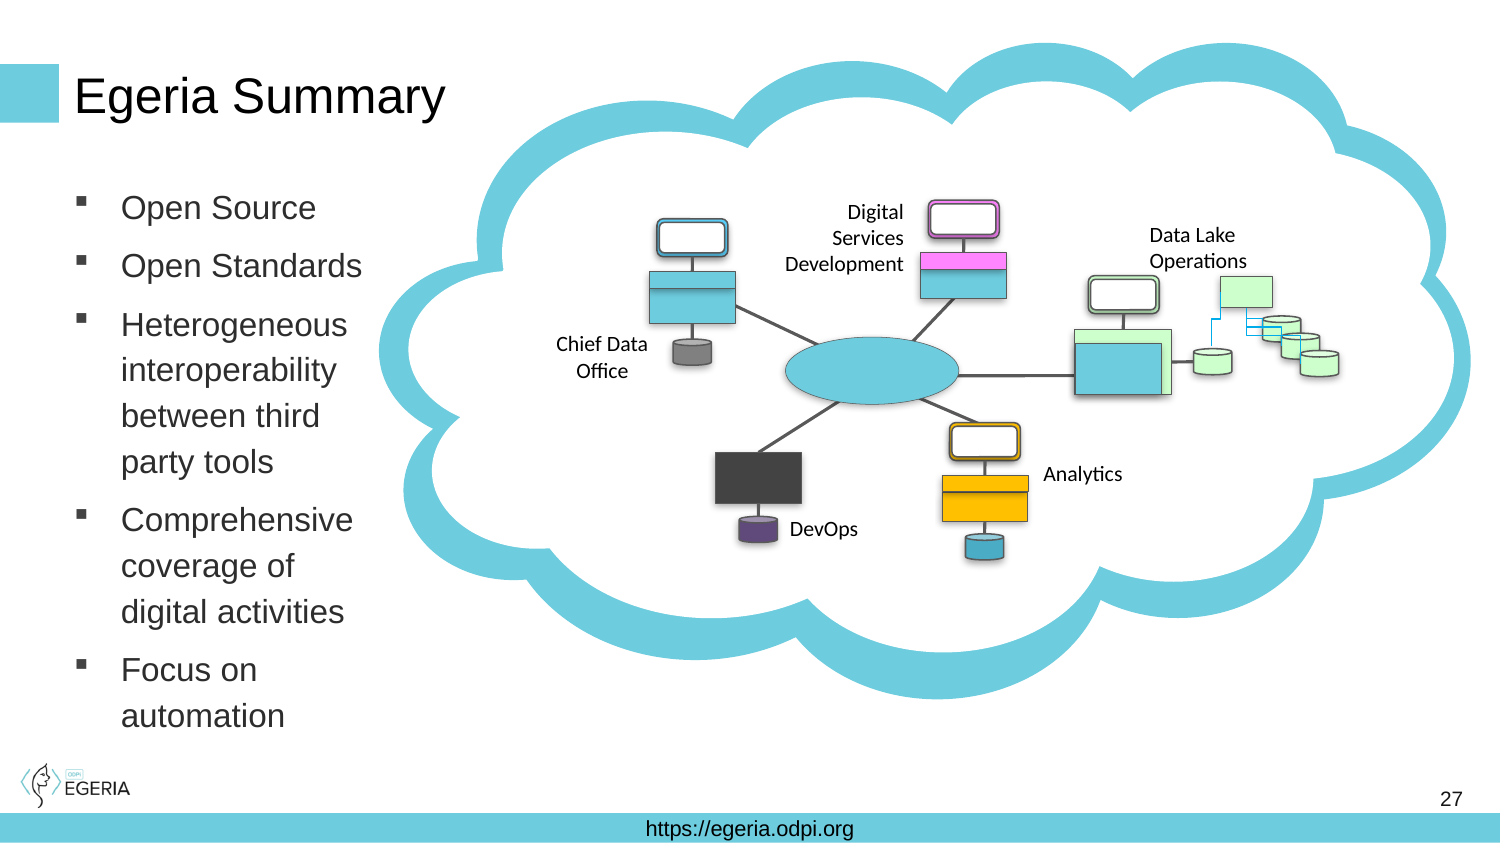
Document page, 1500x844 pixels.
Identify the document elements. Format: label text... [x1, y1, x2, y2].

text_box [379, 40, 1471, 698]
picture [13, 757, 136, 812]
slide_number 27 [1425, 782, 1500, 813]
title Egeria Summary [58, 46, 374, 140]
list Open Source Open Standards Heterogeneous interoperability between third party tools Comprehensive coverage of digital activities Focus on automation [58, 158, 411, 750]
